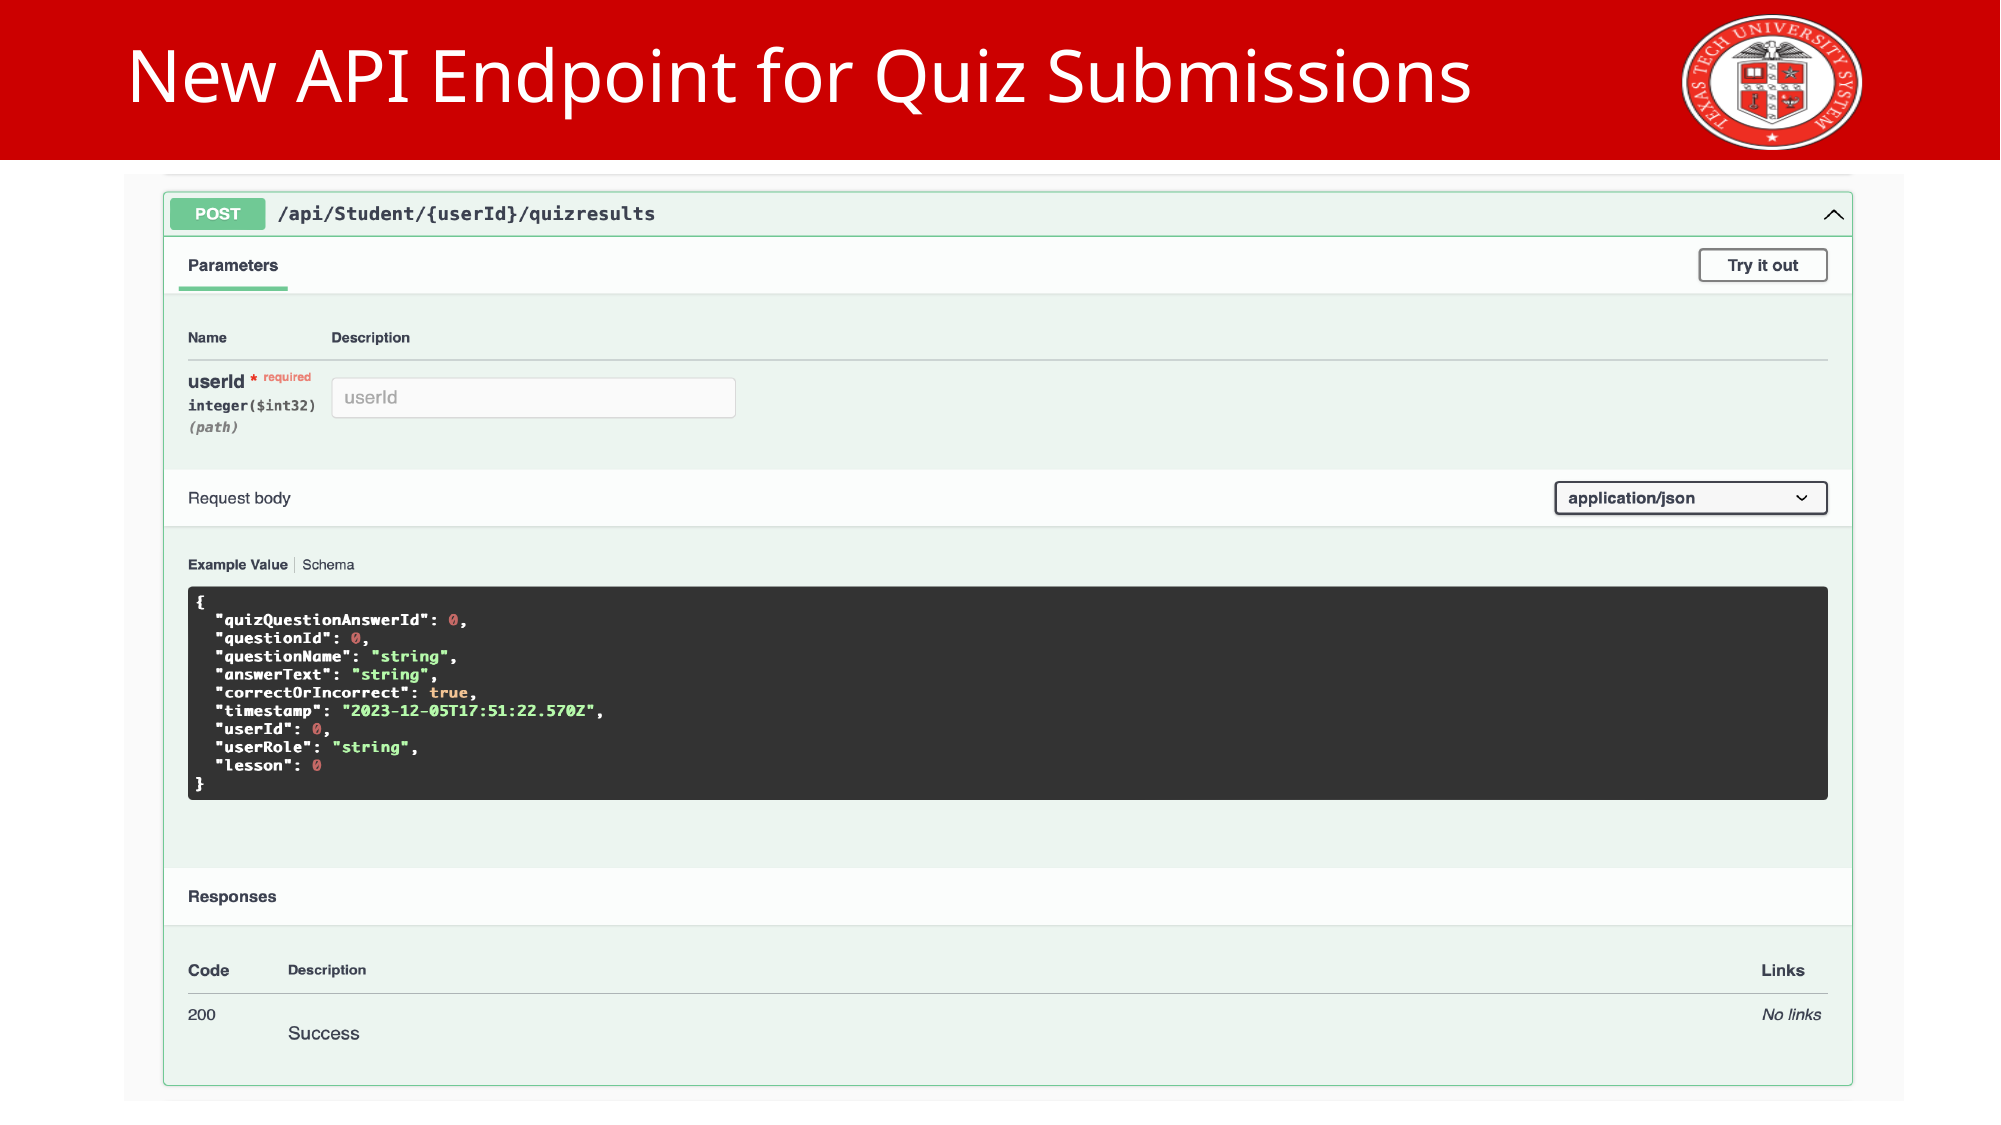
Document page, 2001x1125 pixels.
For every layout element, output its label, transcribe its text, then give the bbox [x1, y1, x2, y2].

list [124, 174, 1904, 1101]
text_box New API Endpoint for Quiz Submissions [111, 9, 1815, 150]
picture [1681, 14, 1863, 150]
text_box [0, 0, 2000, 160]
